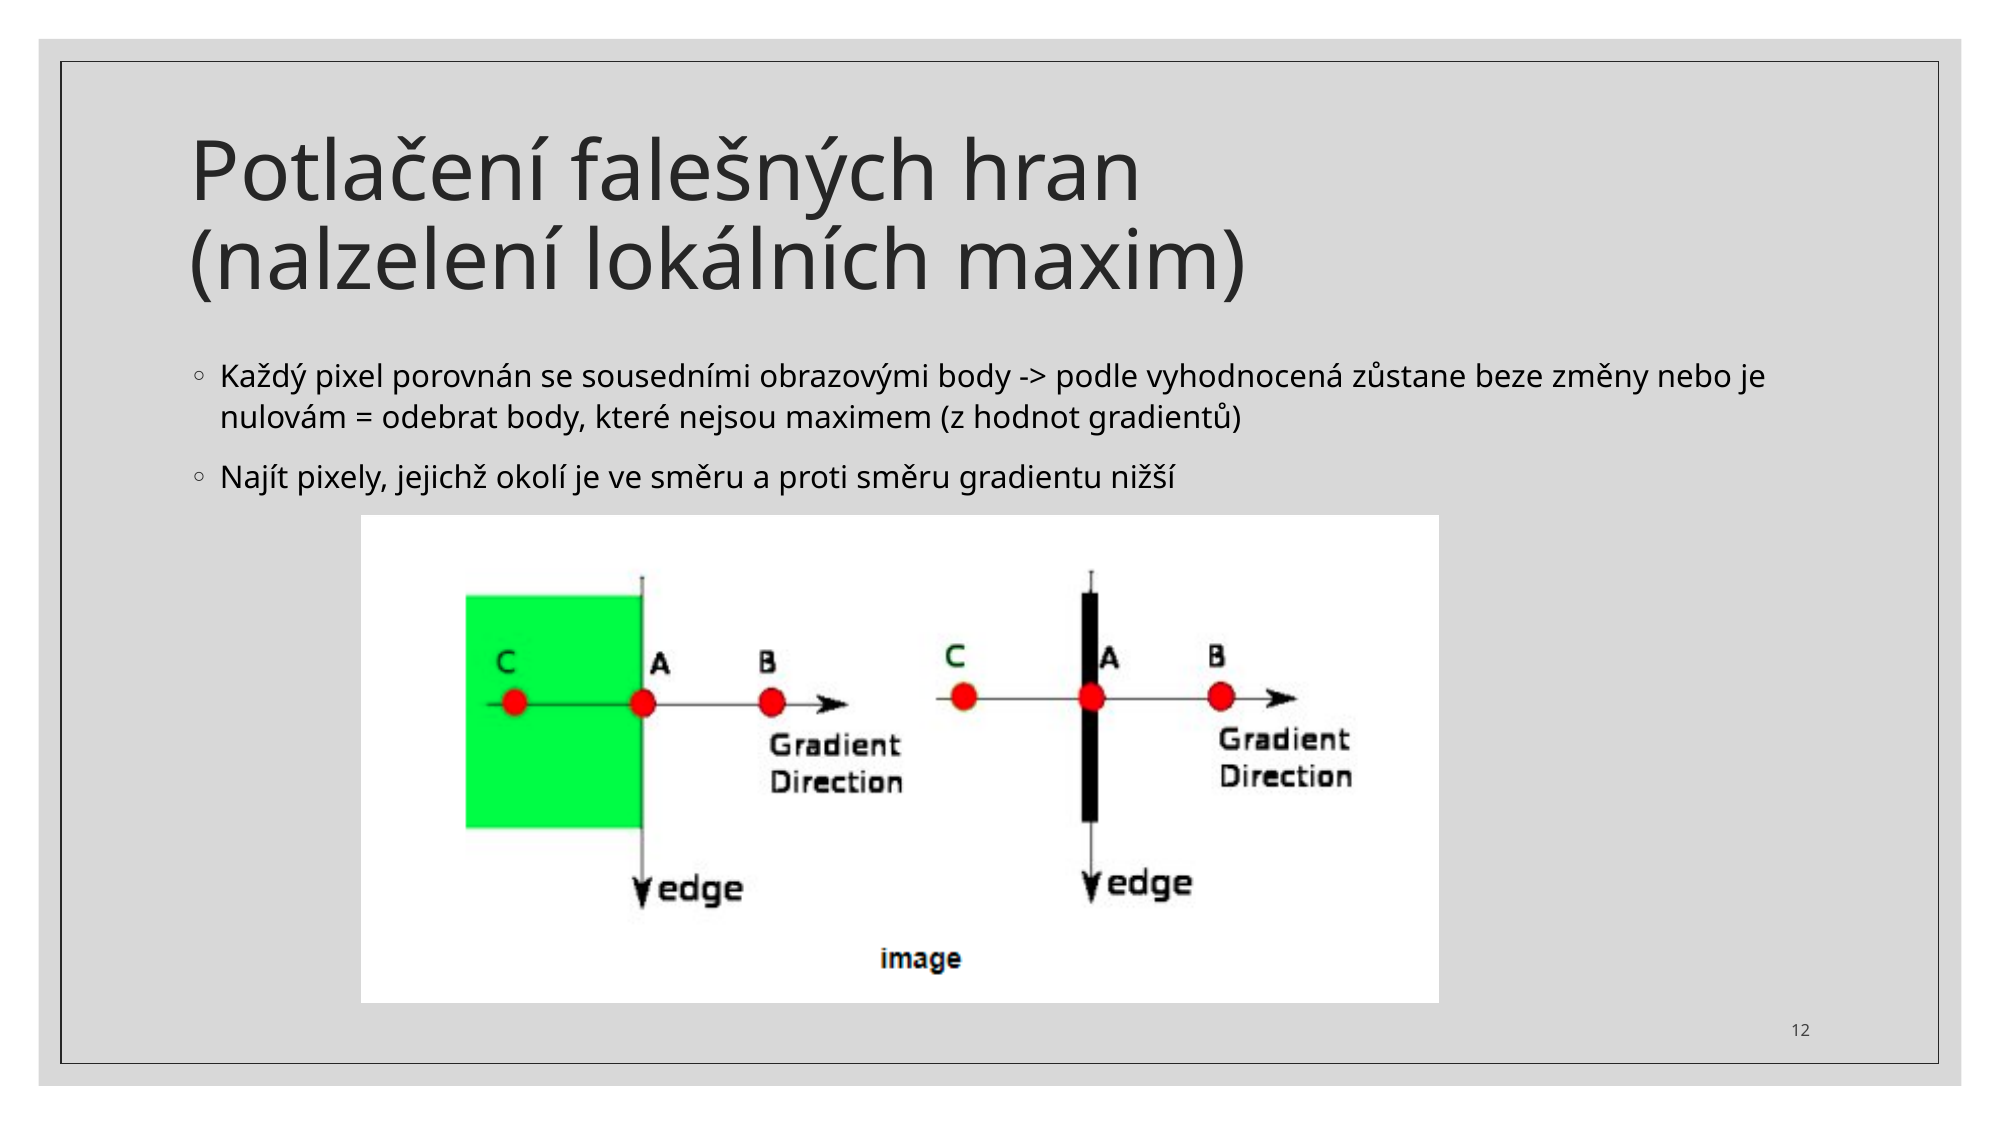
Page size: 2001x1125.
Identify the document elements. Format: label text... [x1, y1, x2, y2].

list Každý pixel porovnán se sousedními obrazovými body -> podle vyhodnocená zůstane beze změny nebo je nulovám = odebrat body, které nejsou maximem (z hodnot gradientů) Najít pixely, jejichž okolí je ve směru a proti směru gradientu nižší [174, 345, 1825, 977]
picture [361, 515, 1439, 1004]
title Potlačení falešných hran (nalzelení lokálních maxim) [174, 105, 1825, 331]
slide_number 12 [1687, 990, 1825, 1050]
